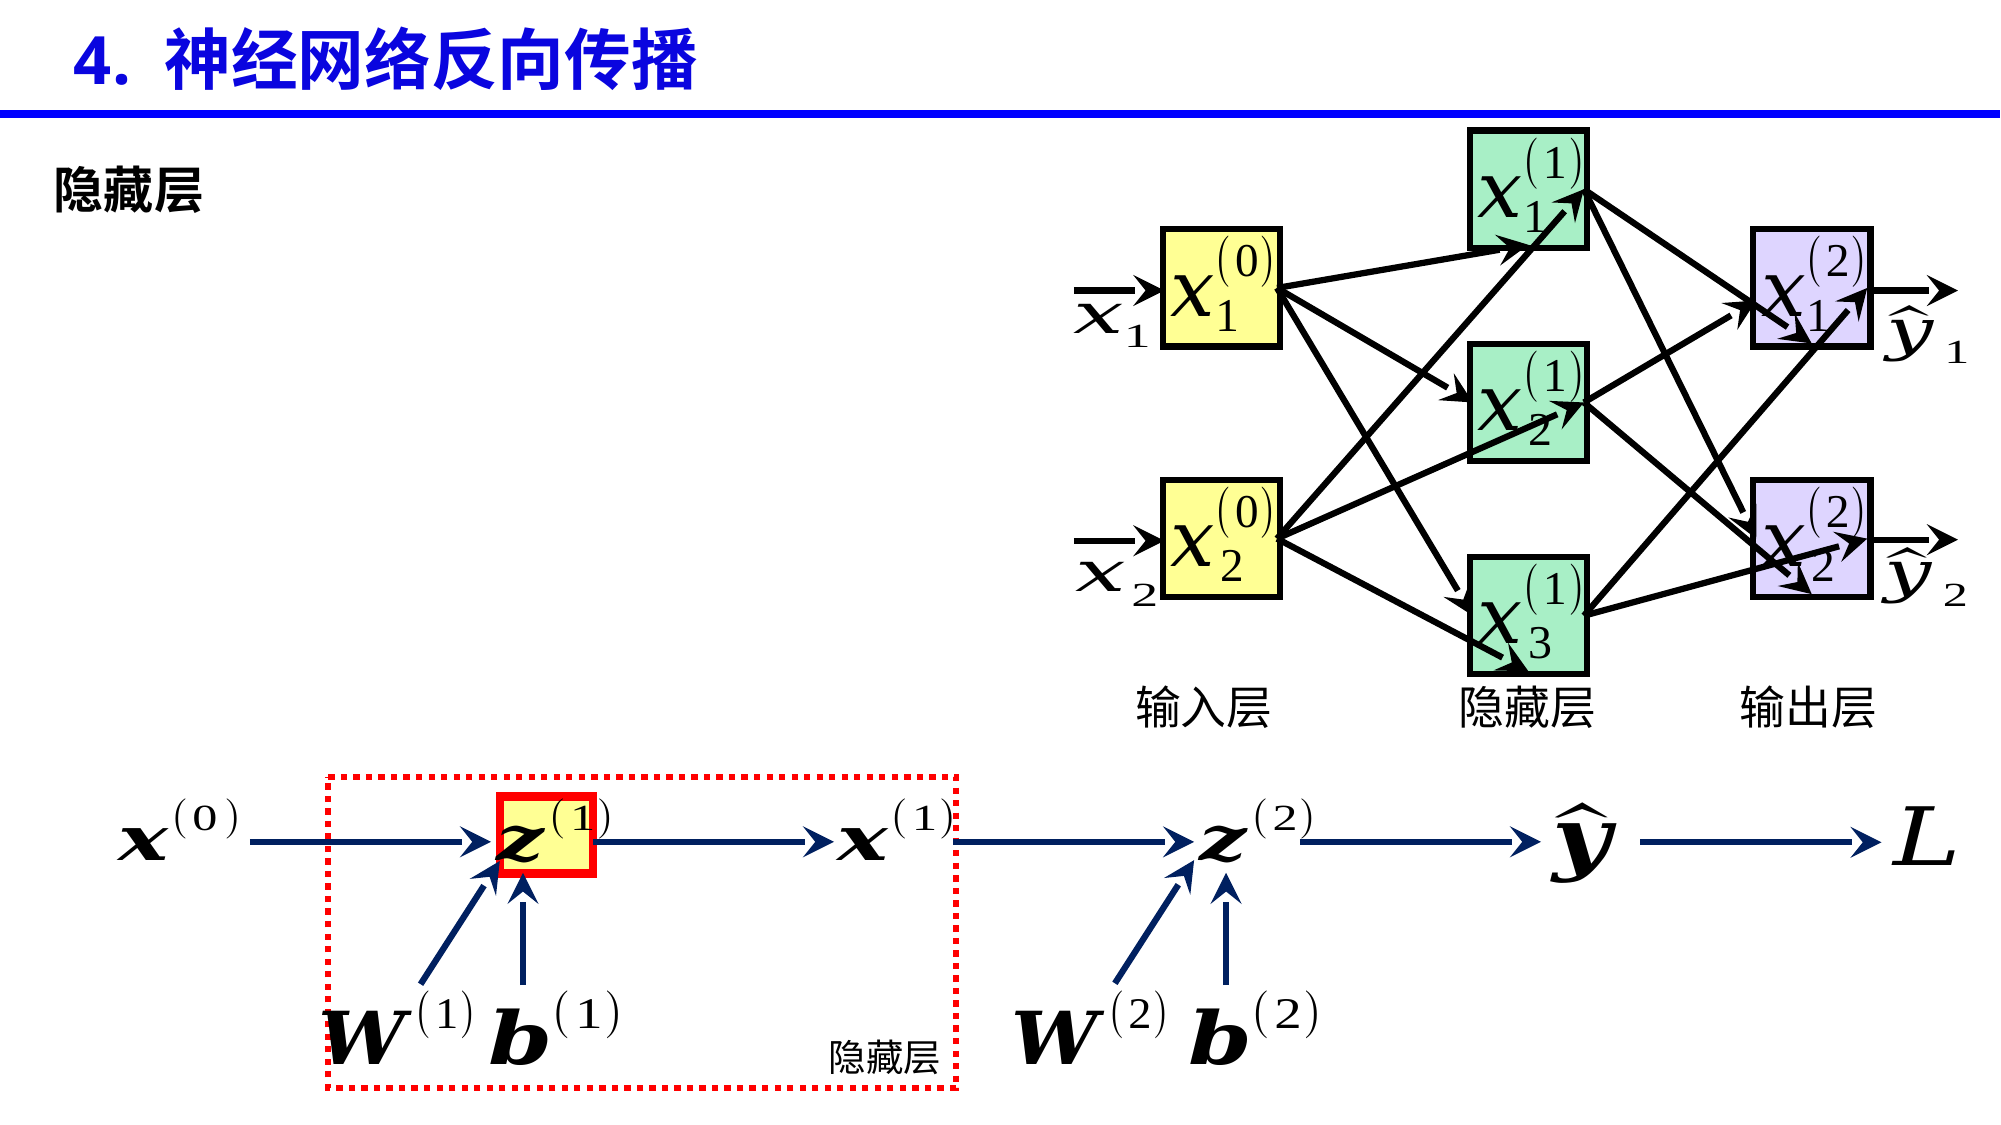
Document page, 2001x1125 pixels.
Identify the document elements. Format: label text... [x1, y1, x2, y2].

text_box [1067, 133, 1967, 743]
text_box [113, 776, 1962, 1089]
text_box 4. 神经网络反向传播 [59, 10, 1308, 106]
